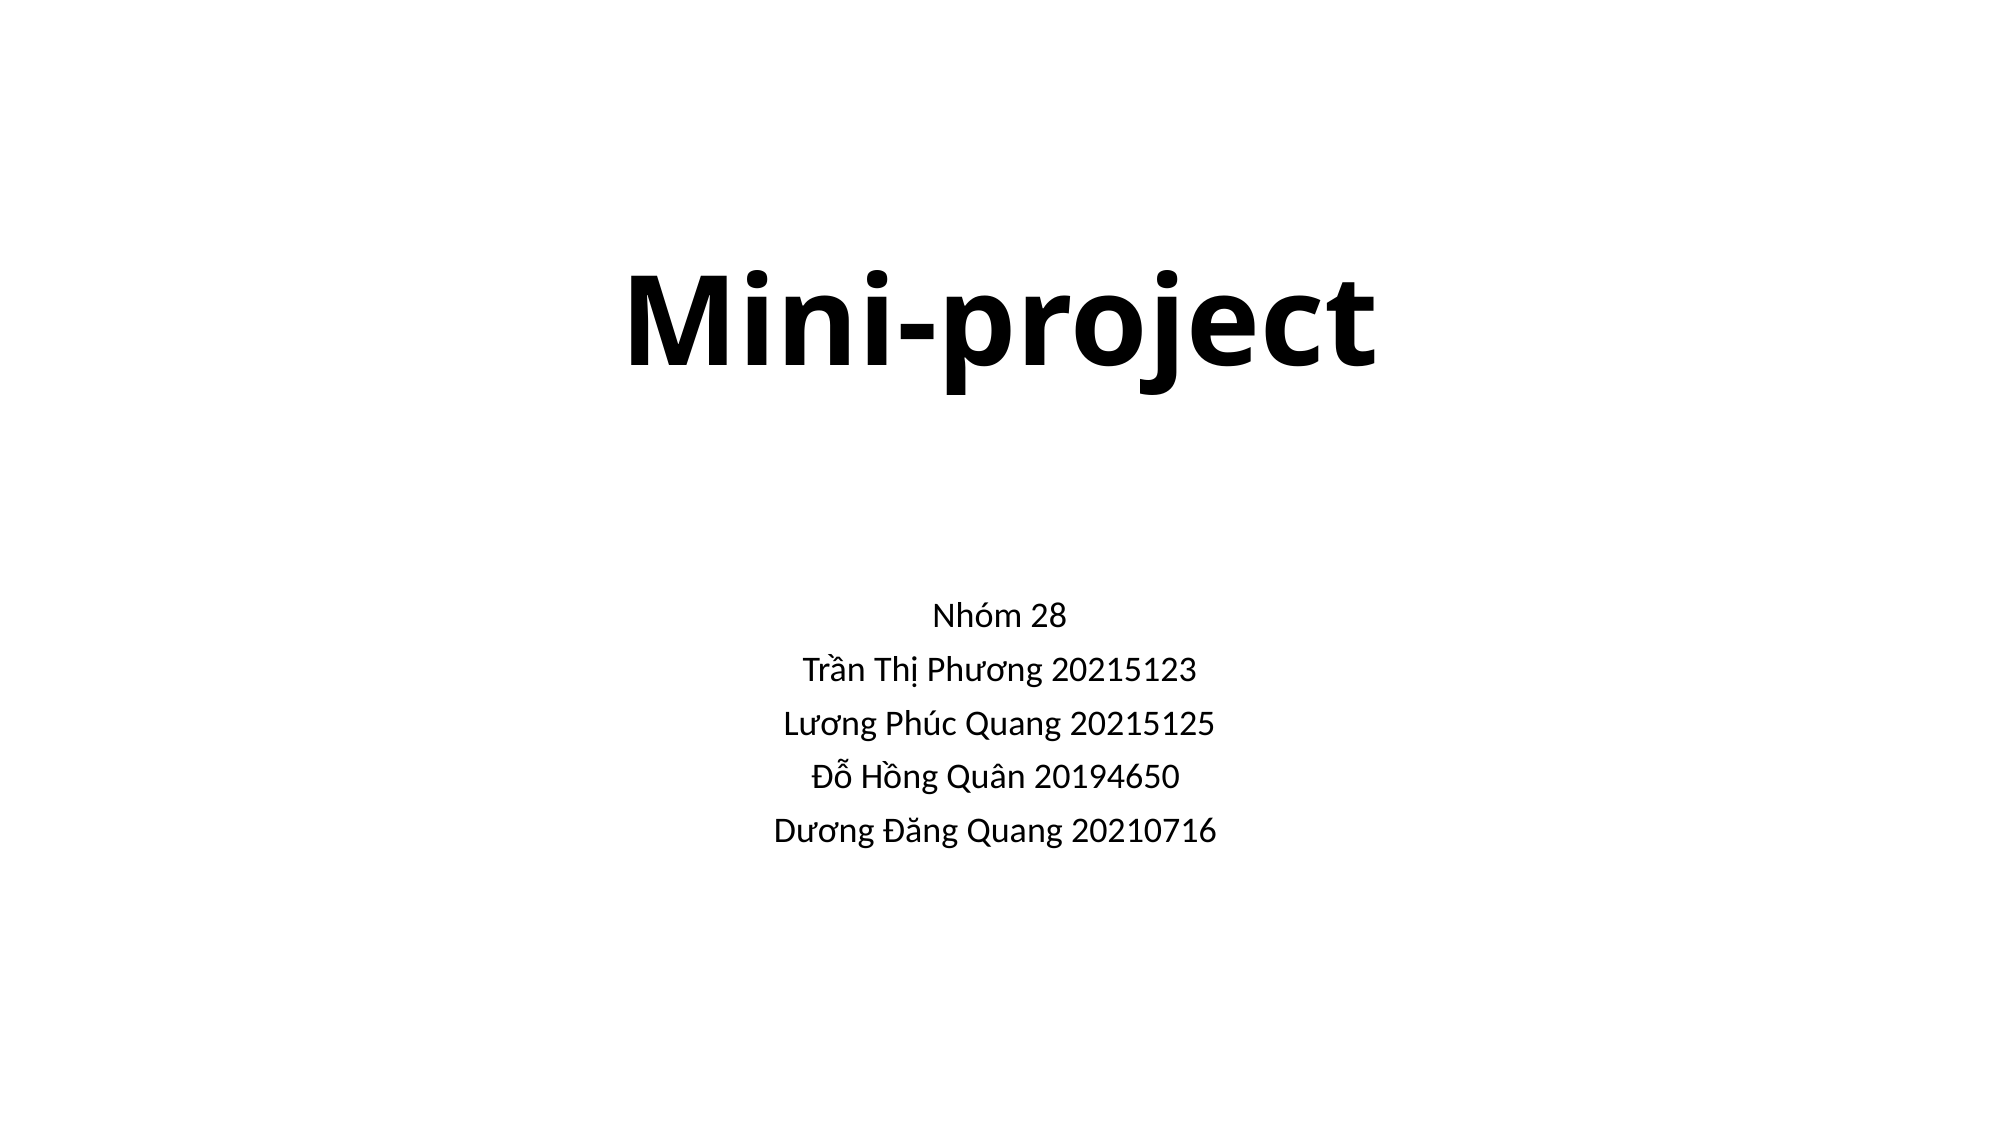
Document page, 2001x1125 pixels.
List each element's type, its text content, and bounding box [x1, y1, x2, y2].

title Mini-project [249, 8, 1750, 401]
subtitle Nhóm 28 Trần Thị Phương 20215123 Lương Phúc Quang 20215125 Đỗ Hồng Quân 20194650 Dương Đăng Quang 20210716 [249, 589, 1750, 861]
